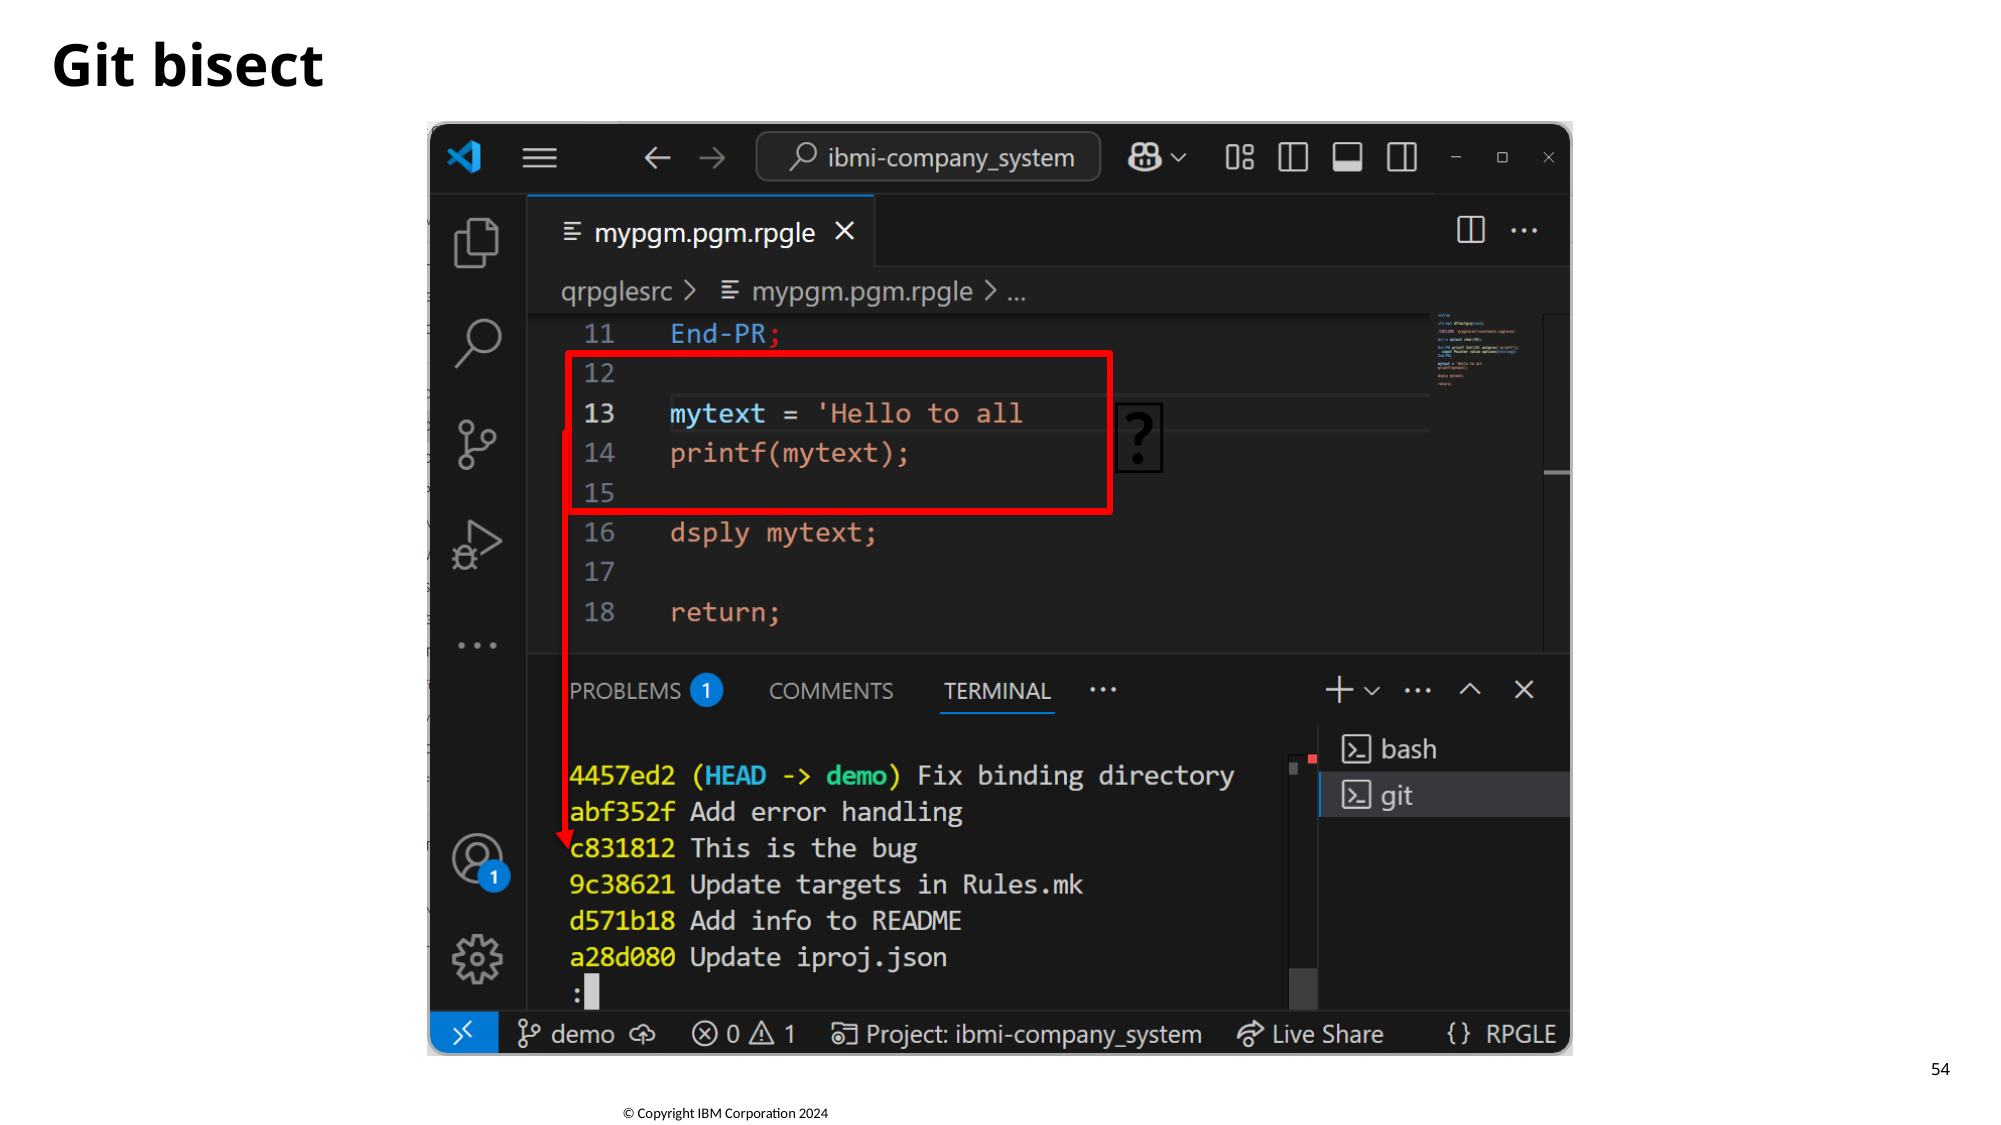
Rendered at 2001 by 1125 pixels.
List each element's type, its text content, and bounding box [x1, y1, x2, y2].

title Git bisect [51, 36, 1721, 101]
picture [426, 121, 1573, 1056]
slide_number 54 [1500, 1055, 1950, 1086]
